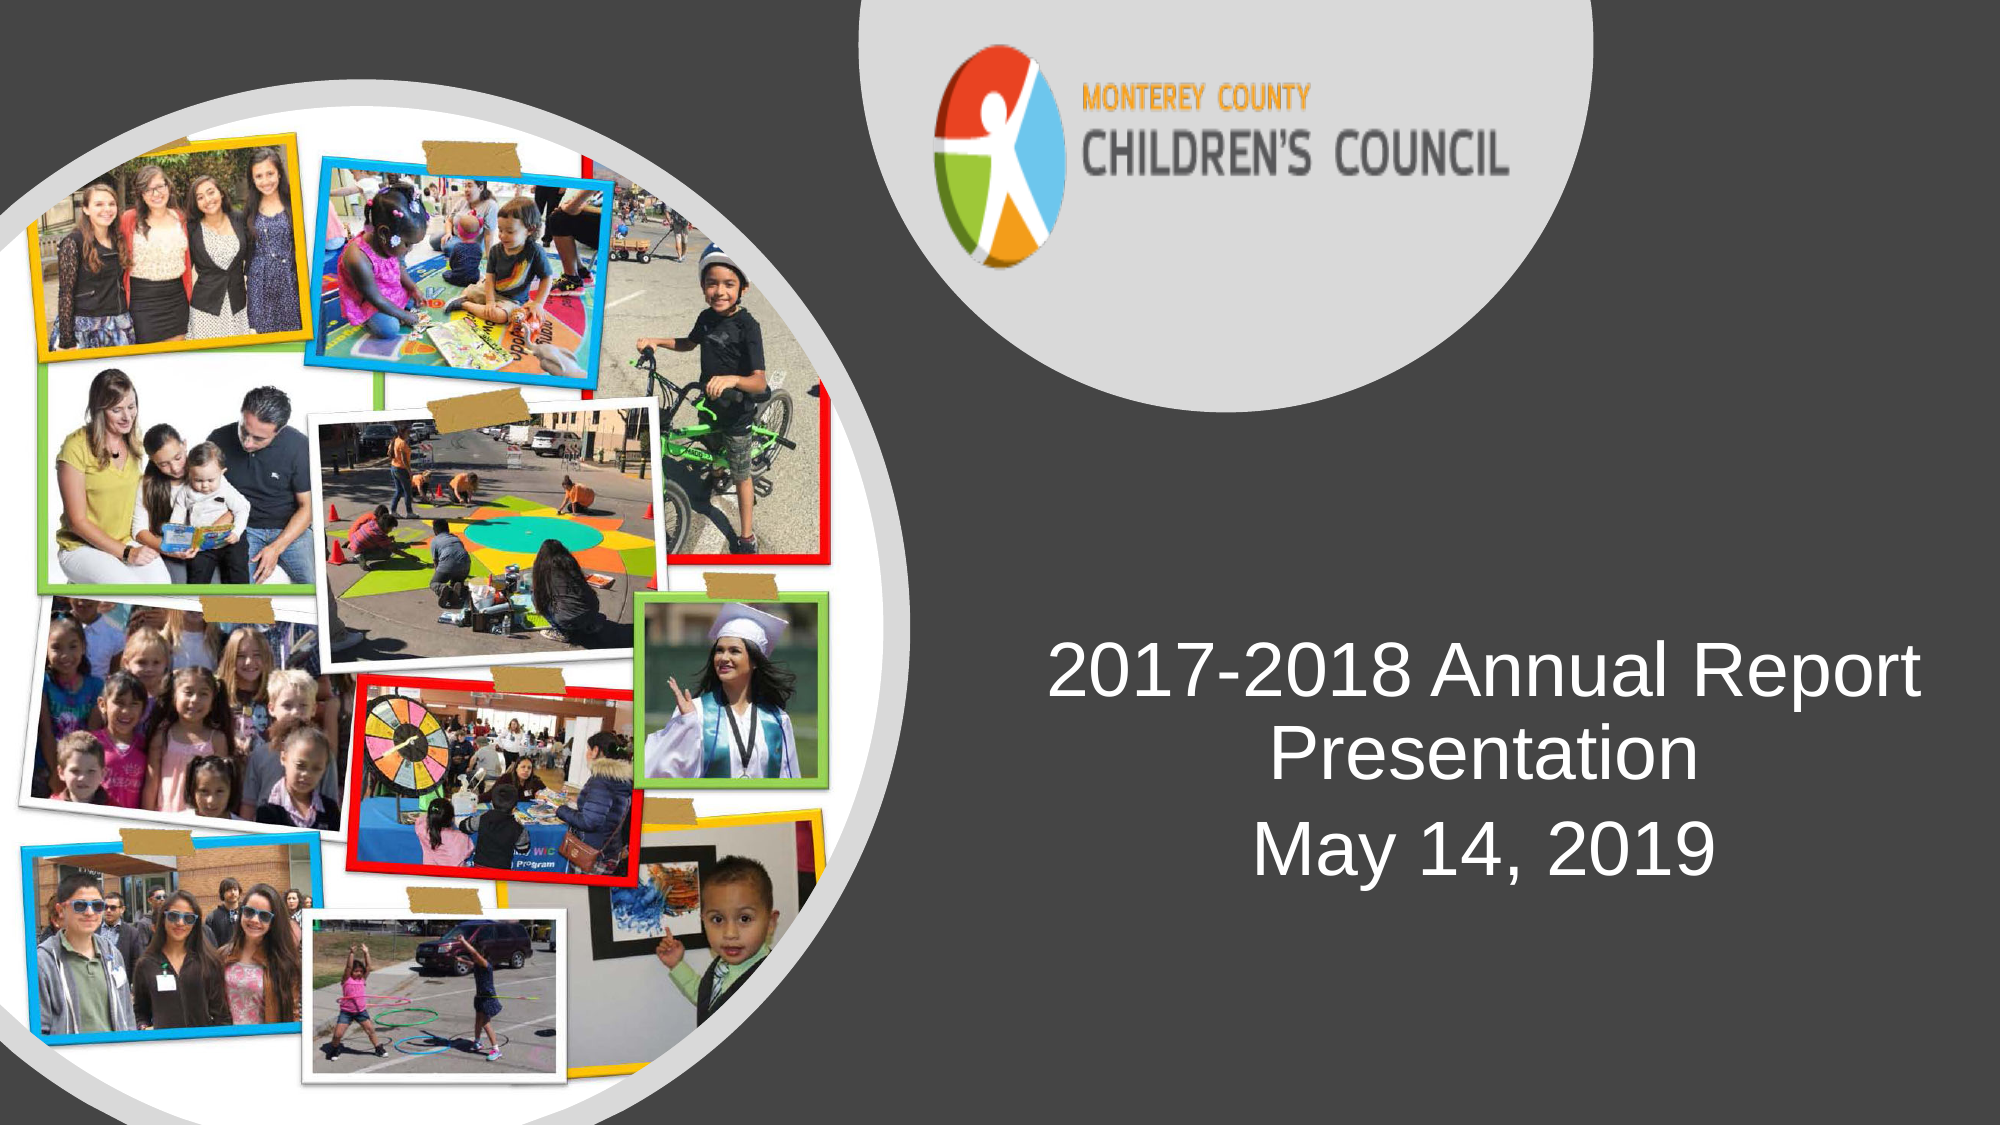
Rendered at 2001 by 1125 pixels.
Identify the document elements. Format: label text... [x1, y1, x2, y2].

text_box 2017-2018 Annual Report Presentation May 14, 2019 [1022, 622, 1947, 938]
text_box [888, 465, 913, 791]
text_box [191, 77, 532, 104]
picture [909, 14, 1533, 304]
text_box [970, 312, 1482, 415]
picture [0, 105, 884, 1125]
text_box [856, 0, 1596, 244]
